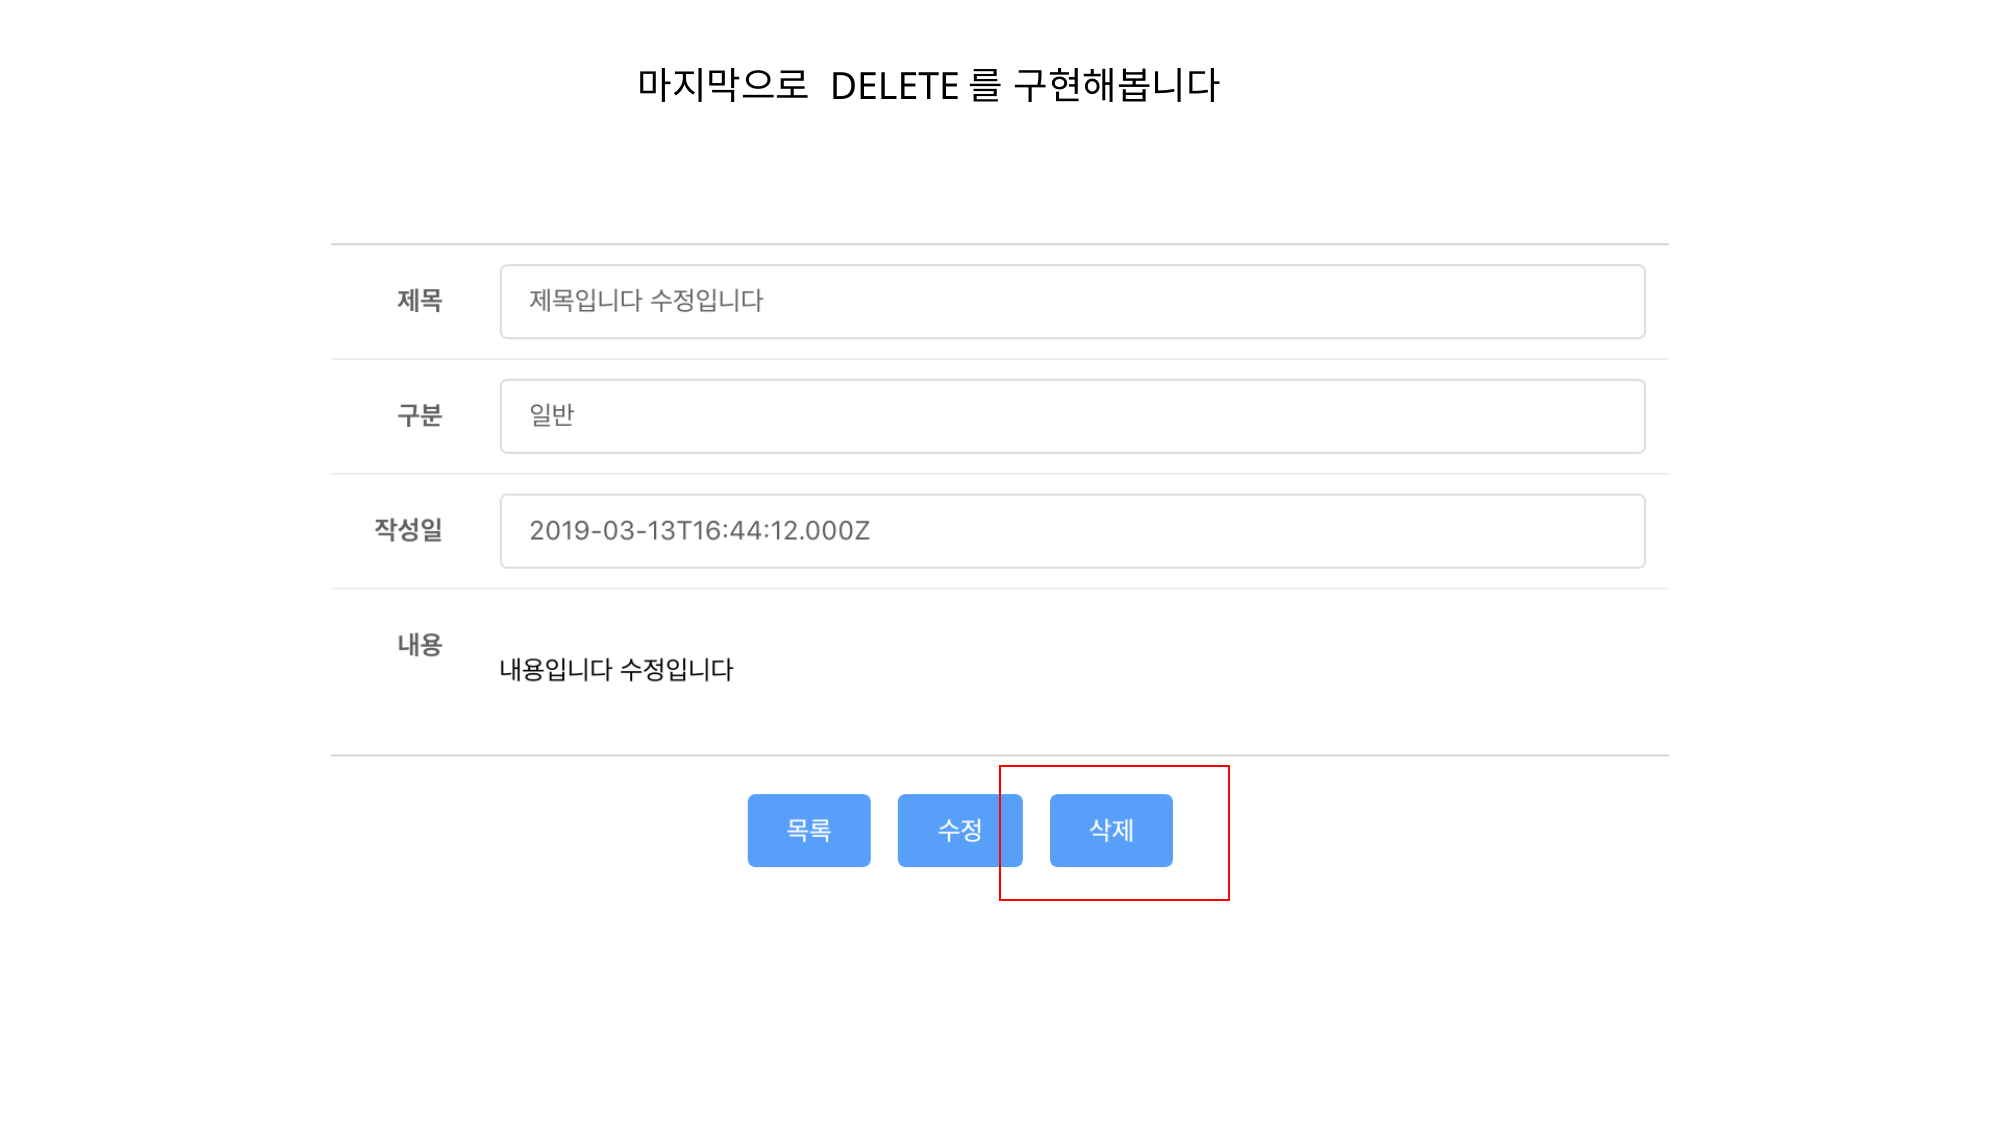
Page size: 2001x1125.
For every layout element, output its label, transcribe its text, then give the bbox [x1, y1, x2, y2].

text_box 마지막으로 DELETE를 구현해봅니다 [623, 55, 1236, 115]
picture [331, 189, 1669, 936]
